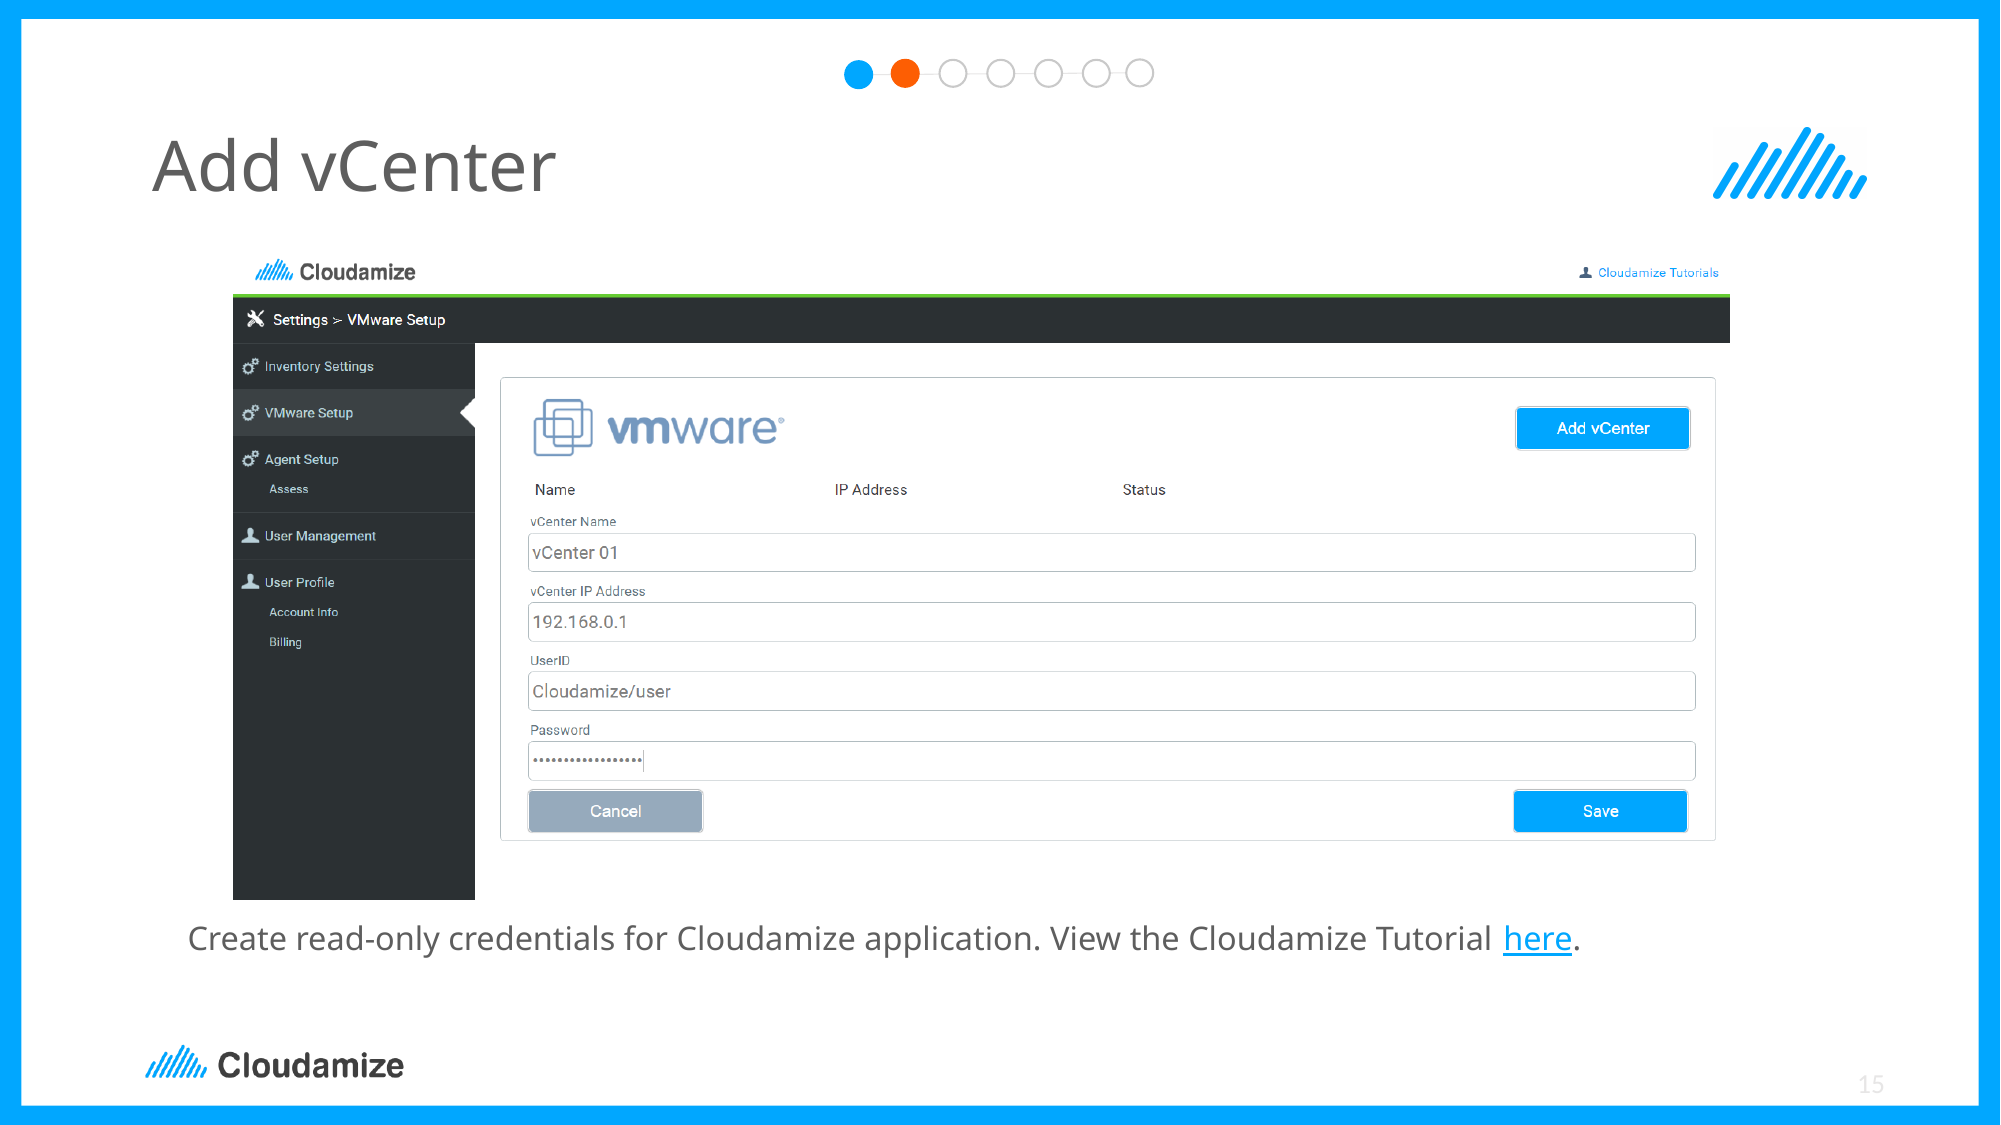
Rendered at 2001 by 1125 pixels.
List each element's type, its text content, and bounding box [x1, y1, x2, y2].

picture [1713, 127, 1867, 199]
slide_number 15 [1480, 1052, 1900, 1112]
title Add vCenter [137, 59, 1678, 278]
list Create read-only credentials for Cloudamize application. View the Cloudamize Tutorial here. [172, 899, 1793, 1010]
picture [233, 245, 1730, 900]
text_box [845, 59, 1154, 89]
